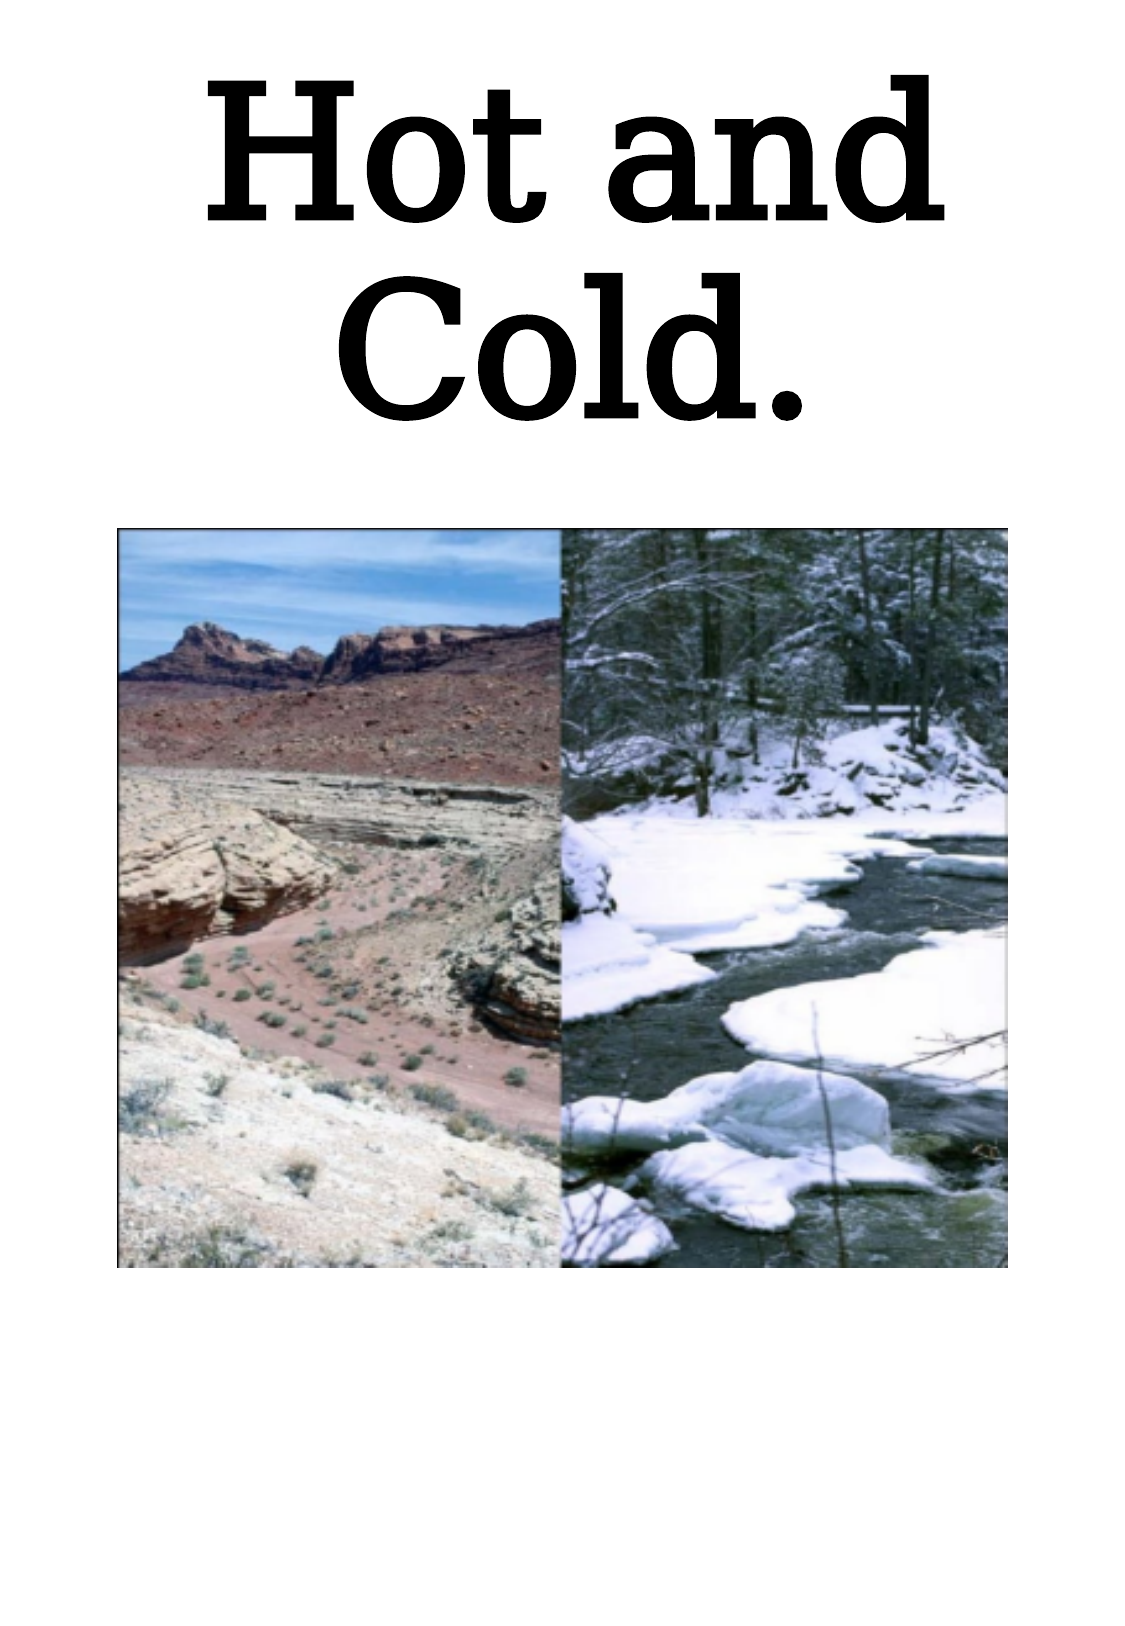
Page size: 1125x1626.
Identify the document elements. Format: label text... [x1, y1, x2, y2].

title Hot and Cold. [95, 240, 1052, 463]
picture [117, 528, 1008, 1268]
